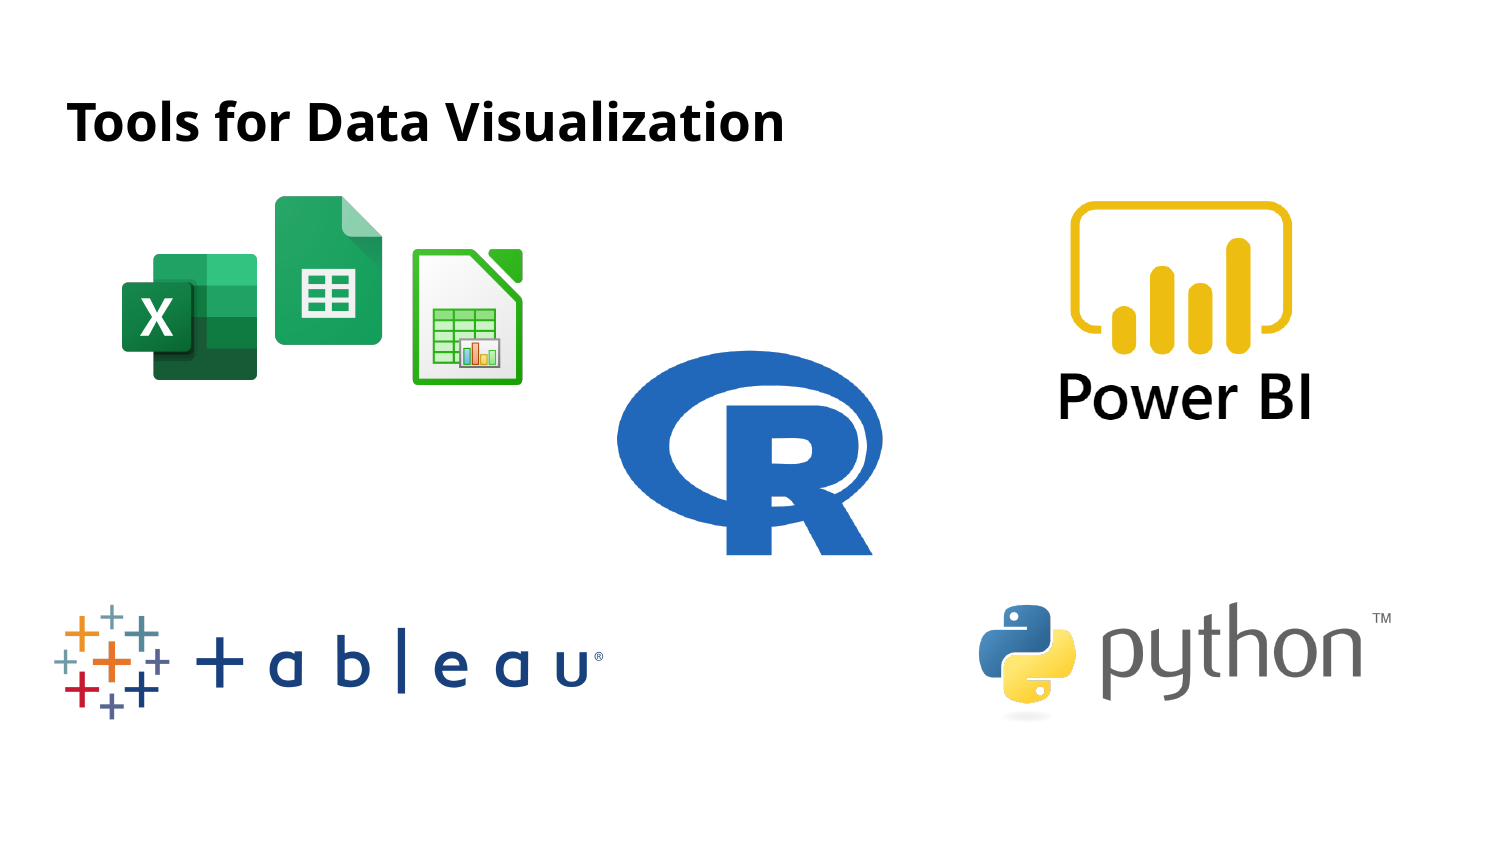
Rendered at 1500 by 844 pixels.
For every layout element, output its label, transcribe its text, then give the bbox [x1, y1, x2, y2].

picture [974, 599, 1396, 725]
picture [400, 249, 536, 385]
picture [121, 254, 257, 380]
picture [50, 305, 898, 725]
title Tools for Data Visualization [51, 72, 1449, 167]
picture [272, 194, 385, 347]
picture [1037, 185, 1332, 450]
